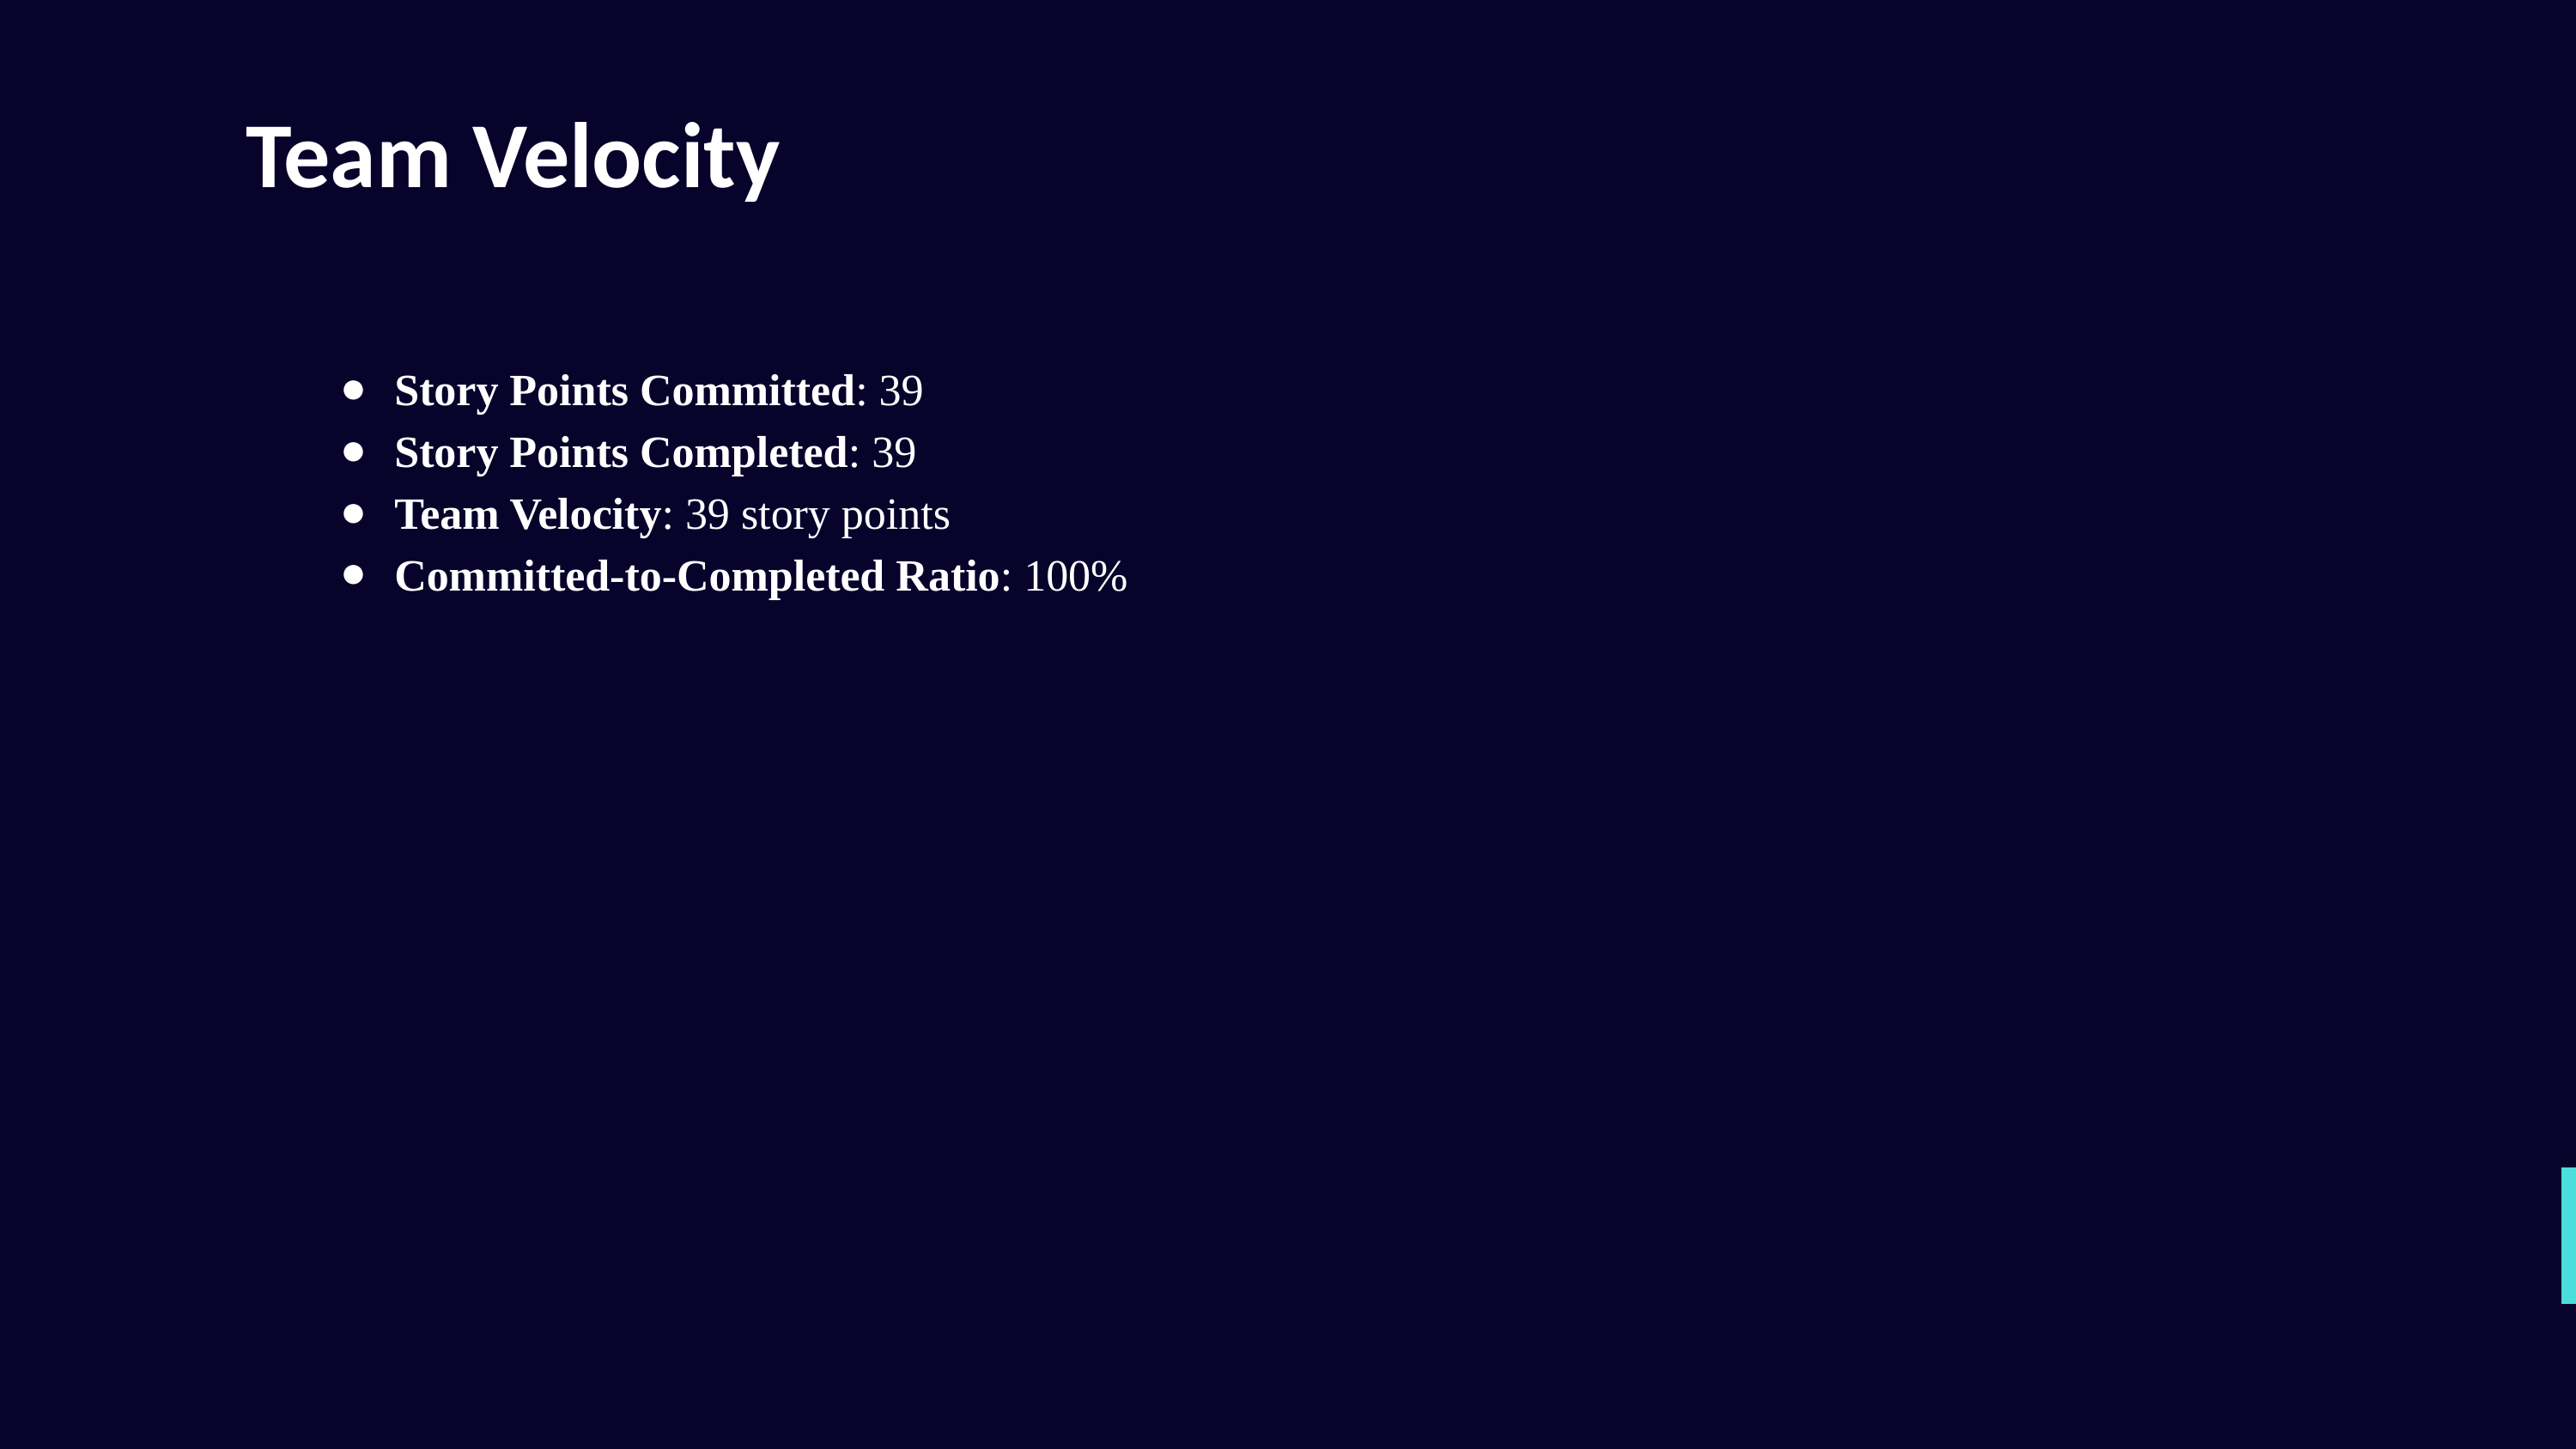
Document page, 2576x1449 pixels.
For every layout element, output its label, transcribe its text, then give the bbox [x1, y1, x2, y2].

text_box Team Velocity [233, 81, 1571, 258]
text_box Story Points Committed: 39 Story Points Completed: 39 Team Velocity: 39 story points Committed-to-Completed Ratio: 100% [317, 340, 1982, 1167]
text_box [2561, 1166, 2576, 1304]
